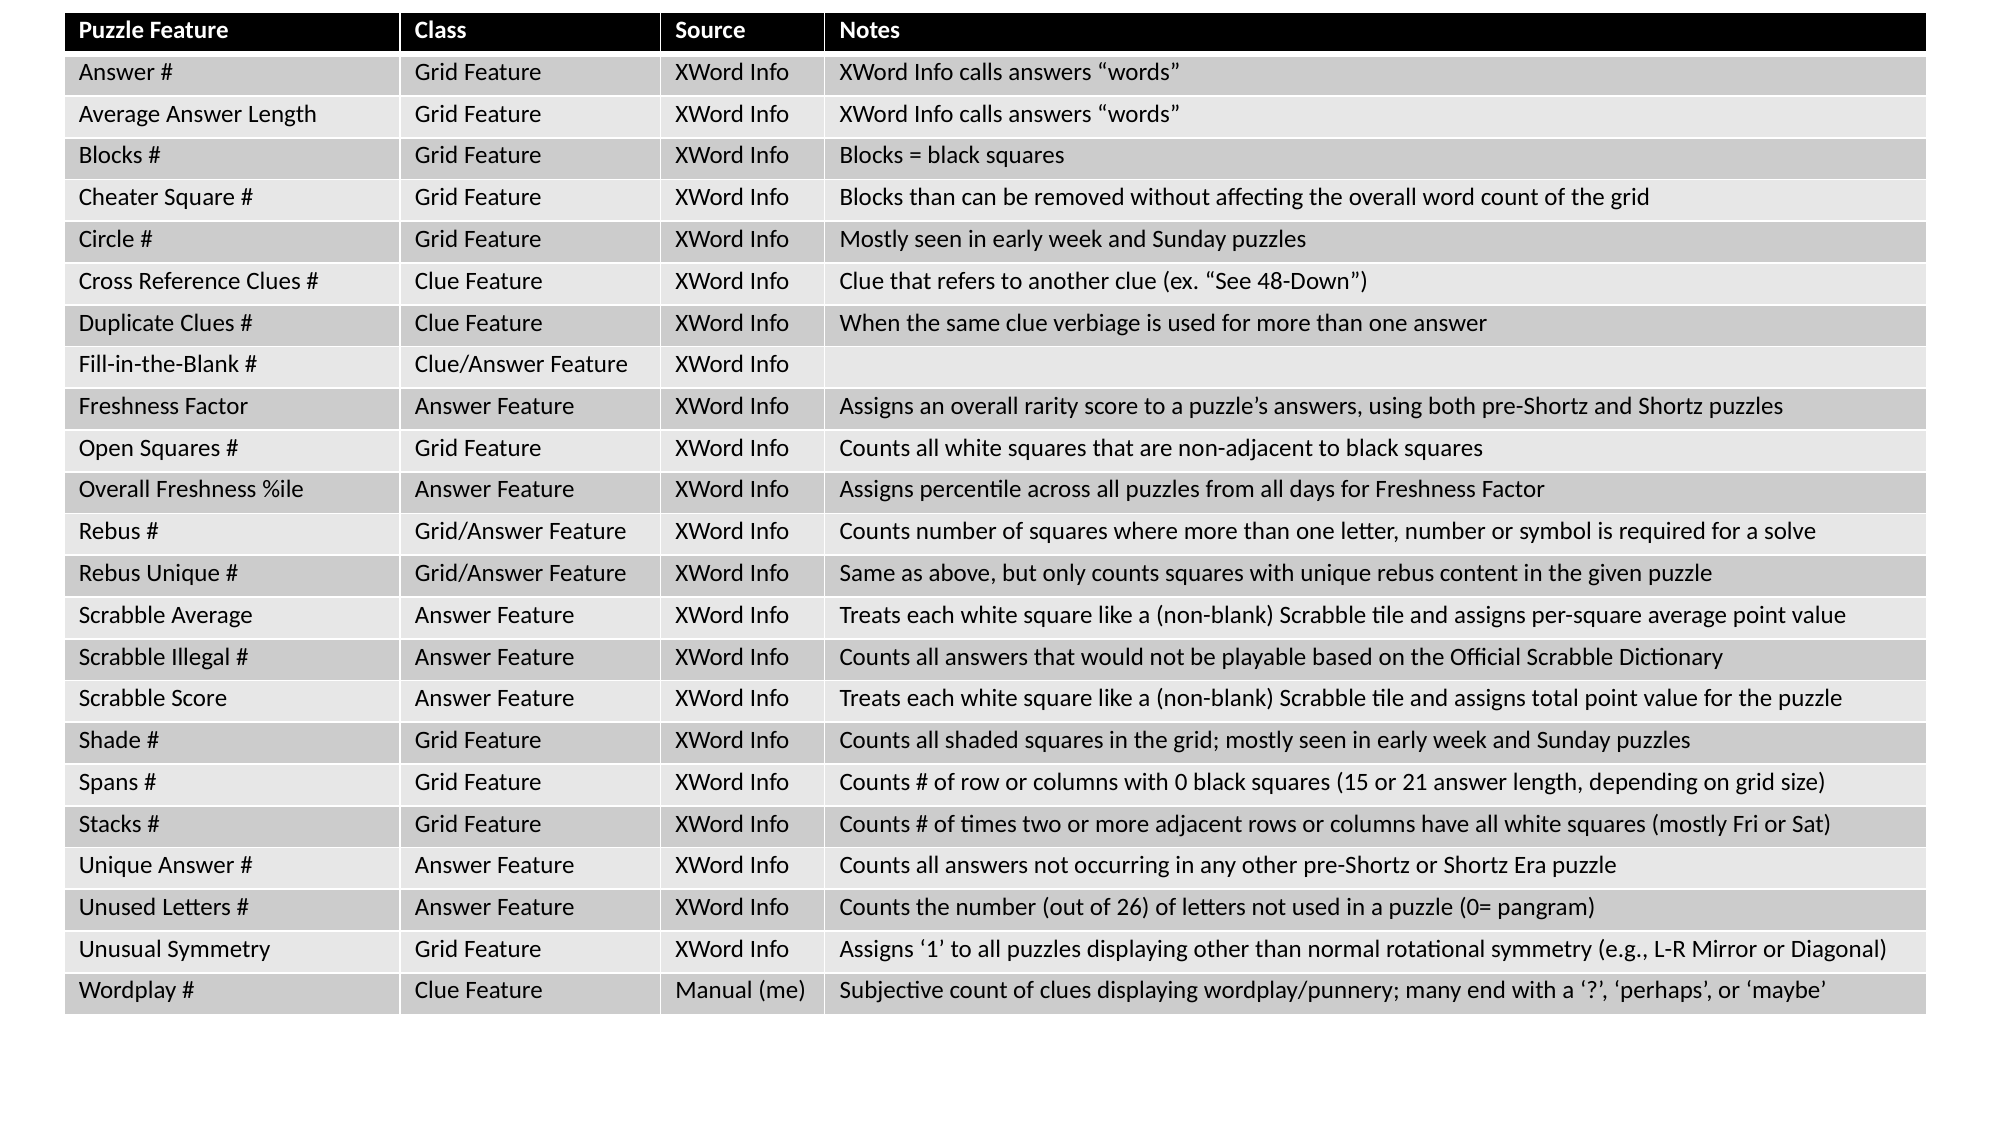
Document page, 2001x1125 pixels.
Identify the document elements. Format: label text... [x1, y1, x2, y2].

table_cell Grid Feature [401, 139, 660, 179]
table_cell XWord Info [661, 765, 824, 805]
table_cell Grid Feature [401, 222, 660, 262]
table_cell XWord Info [661, 514, 824, 554]
table_cell Average Answer Length [65, 97, 399, 137]
table_cell Spans # [65, 765, 399, 805]
table_cell Overall Freshness %ile [65, 473, 399, 513]
table_cell Grid Feature [401, 723, 660, 763]
table_cell XWord Info [661, 932, 824, 972]
table_cell XWord Info [661, 222, 824, 262]
table_cell XWord Info [661, 97, 824, 137]
table_cell XWord Info [661, 306, 824, 346]
table_cell Grid Feature [401, 807, 660, 847]
table_cell Open Squares # [65, 431, 399, 471]
table_cell Scrabble Score [65, 681, 399, 721]
table_cell XWord Info [661, 598, 824, 638]
table_cell Clue Feature [401, 306, 660, 346]
table_header Puzzle Feature [65, 13, 399, 51]
table_cell Manual (me) [661, 974, 824, 1014]
table_cell XWord Info calls answers “words” [825, 57, 1926, 95]
table_cell Counts # of times two or more adjacent rows or columns have all white squares (mostly Fri or Sat) [825, 807, 1926, 847]
table_cell XWord Info [661, 180, 824, 220]
table_cell Cross Reference Clues # [65, 264, 399, 304]
table_cell Answer Feature [401, 848, 660, 888]
table_cell XWord Info [661, 473, 824, 513]
table_cell XWord Info [661, 389, 824, 429]
table_cell Counts all white squares that are non-adjacent to black squares [825, 431, 1926, 471]
table_cell Circle # [65, 222, 399, 262]
table_cell When the same clue verbiage is used for more than one answer [825, 306, 1926, 346]
table_cell Clue Feature [401, 974, 660, 1014]
table_cell XWord Info [661, 347, 824, 387]
table_cell Duplicate Clues # [65, 306, 399, 346]
table_cell Grid Feature [401, 180, 660, 220]
table_cell Fill-in-the-Blank # [65, 347, 399, 387]
table_cell Answer Feature [401, 598, 660, 638]
table_cell Answer Feature [401, 389, 660, 429]
table_cell Freshness Factor [65, 389, 399, 429]
table_cell Stacks # [65, 807, 399, 847]
table_cell Counts number of squares where more than one letter, number or symbol is required for a solve [825, 514, 1926, 554]
table_cell Treats each white square like a (non-blank) Scrabble tile and assigns total point value for the puzzle [825, 681, 1926, 721]
table_cell Grid Feature [401, 932, 660, 972]
table_cell XWord Info [661, 139, 824, 179]
table_cell Rebus Unique # [65, 556, 399, 596]
table_cell Unused Letters # [65, 890, 399, 930]
table_cell Blocks than can be removed without affecting the overall word count of the grid [825, 180, 1926, 220]
table_cell Unique Answer # [65, 848, 399, 888]
table_cell XWord Info [661, 681, 824, 721]
table_cell [825, 347, 1926, 387]
table_cell Grid/Answer Feature [401, 556, 660, 596]
table_cell Counts all answers not occurring in any other pre-Shortz or Shortz Era puzzle [825, 848, 1926, 888]
table_cell XWord Info [661, 57, 824, 95]
table_cell Rebus # [65, 514, 399, 554]
table_cell XWord Info [661, 807, 824, 847]
table_cell Assigns percentile across all puzzles from all days for Freshness Factor [825, 473, 1926, 513]
table_cell Scrabble Illegal # [65, 640, 399, 680]
table_cell Blocks # [65, 139, 399, 179]
table_cell Grid Feature [401, 97, 660, 137]
table_cell XWord Info [661, 431, 824, 471]
table_cell Mostly seen in early week and Sunday puzzles [825, 222, 1926, 262]
table_cell Grid/Answer Feature [401, 514, 660, 554]
table_cell Subjective count of clues displaying wordplay/punnery; many end with a ‘?’, ‘perhaps’, or ‘maybe’ [825, 974, 1926, 1014]
table_cell XWord Info [661, 723, 824, 763]
table_header Notes [825, 13, 1926, 51]
table_cell Answer Feature [401, 681, 660, 721]
table_cell XWord Info [661, 848, 824, 888]
table_header Class [401, 13, 660, 51]
table_cell Shade # [65, 723, 399, 763]
table_cell Assigns an overall rarity score to a puzzle’s answers, using both pre-Shortz and Shortz puzzles [825, 389, 1926, 429]
table_cell Blocks = black squares [825, 139, 1926, 179]
table_cell Answer # [65, 57, 399, 95]
table_cell Answer Feature [401, 473, 660, 513]
table_cell Scrabble Average [65, 598, 399, 638]
table_cell Grid Feature [401, 57, 660, 95]
table_cell XWord Info [661, 640, 824, 680]
table_cell Wordplay # [65, 974, 399, 1014]
table_cell Answer Feature [401, 890, 660, 930]
table_cell Counts the number (out of 26) of letters not used in a puzzle (0= pangram) [825, 890, 1926, 930]
table_cell Grid Feature [401, 765, 660, 805]
table_cell Assigns ‘1’ to all puzzles displaying other than normal rotational symmetry (e.g., L-R Mirror or Diagonal) [825, 932, 1926, 972]
table_cell Clue Feature [401, 264, 660, 304]
table_cell XWord Info [661, 264, 824, 304]
table_cell Clue/Answer Feature [401, 347, 660, 387]
table_cell Unusual Symmetry [65, 932, 399, 972]
table_cell XWord Info [661, 890, 824, 930]
table_cell Treats each white square like a (non-blank) Scrabble tile and assigns per-square average point value [825, 598, 1926, 638]
table_cell Counts all answers that would not be playable based on the Official Scrabble Dictionary [825, 640, 1926, 680]
table_cell XWord Info [661, 556, 824, 596]
table_cell Answer Feature [401, 640, 660, 680]
table_cell Cheater Square # [65, 180, 399, 220]
table_cell Counts # of row or columns with 0 black squares (15 or 21 answer length, depending on grid size) [825, 765, 1926, 805]
table_header Source [661, 13, 824, 51]
table_cell Clue that refers to another clue (ex. “See 48-Down”) [825, 264, 1926, 304]
table_cell Same as above, but only counts squares with unique rebus content in the given puzzle [825, 556, 1926, 596]
table_cell XWord Info calls answers “words” [825, 97, 1926, 137]
table_cell Counts all shaded squares in the grid; mostly seen in early week and Sunday puzzles [825, 723, 1926, 763]
table_cell Grid Feature [401, 431, 660, 471]
